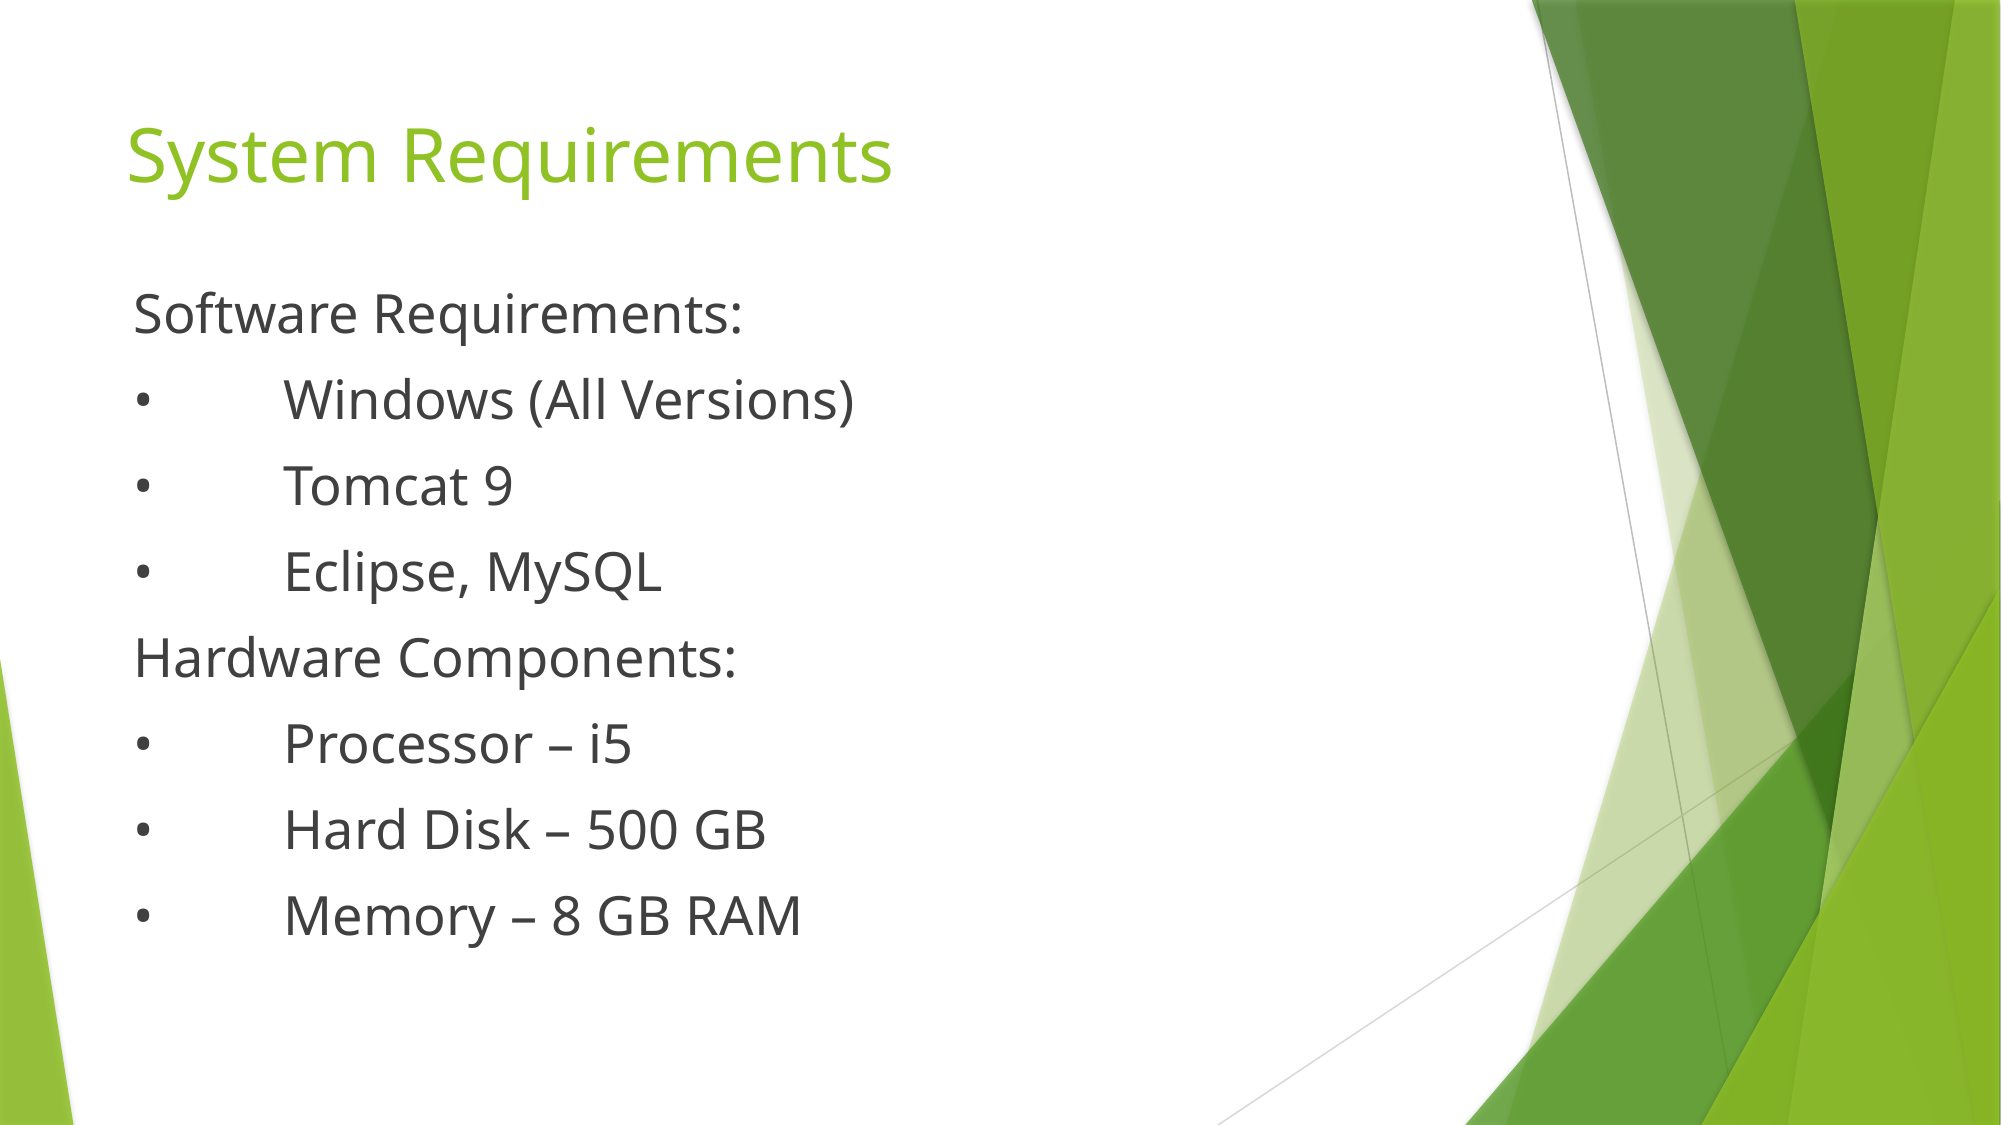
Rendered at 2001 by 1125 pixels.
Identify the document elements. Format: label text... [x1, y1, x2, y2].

title System Requirements [111, 99, 1522, 241]
list Software Requirements: • Windows (All Versions) • Tomcat 9 • Eclipse, MySQL Hardware Components: • Processor – i5 • Hard Disk – 500 GB • Memory – 8 GB RAM [111, 271, 1522, 989]
